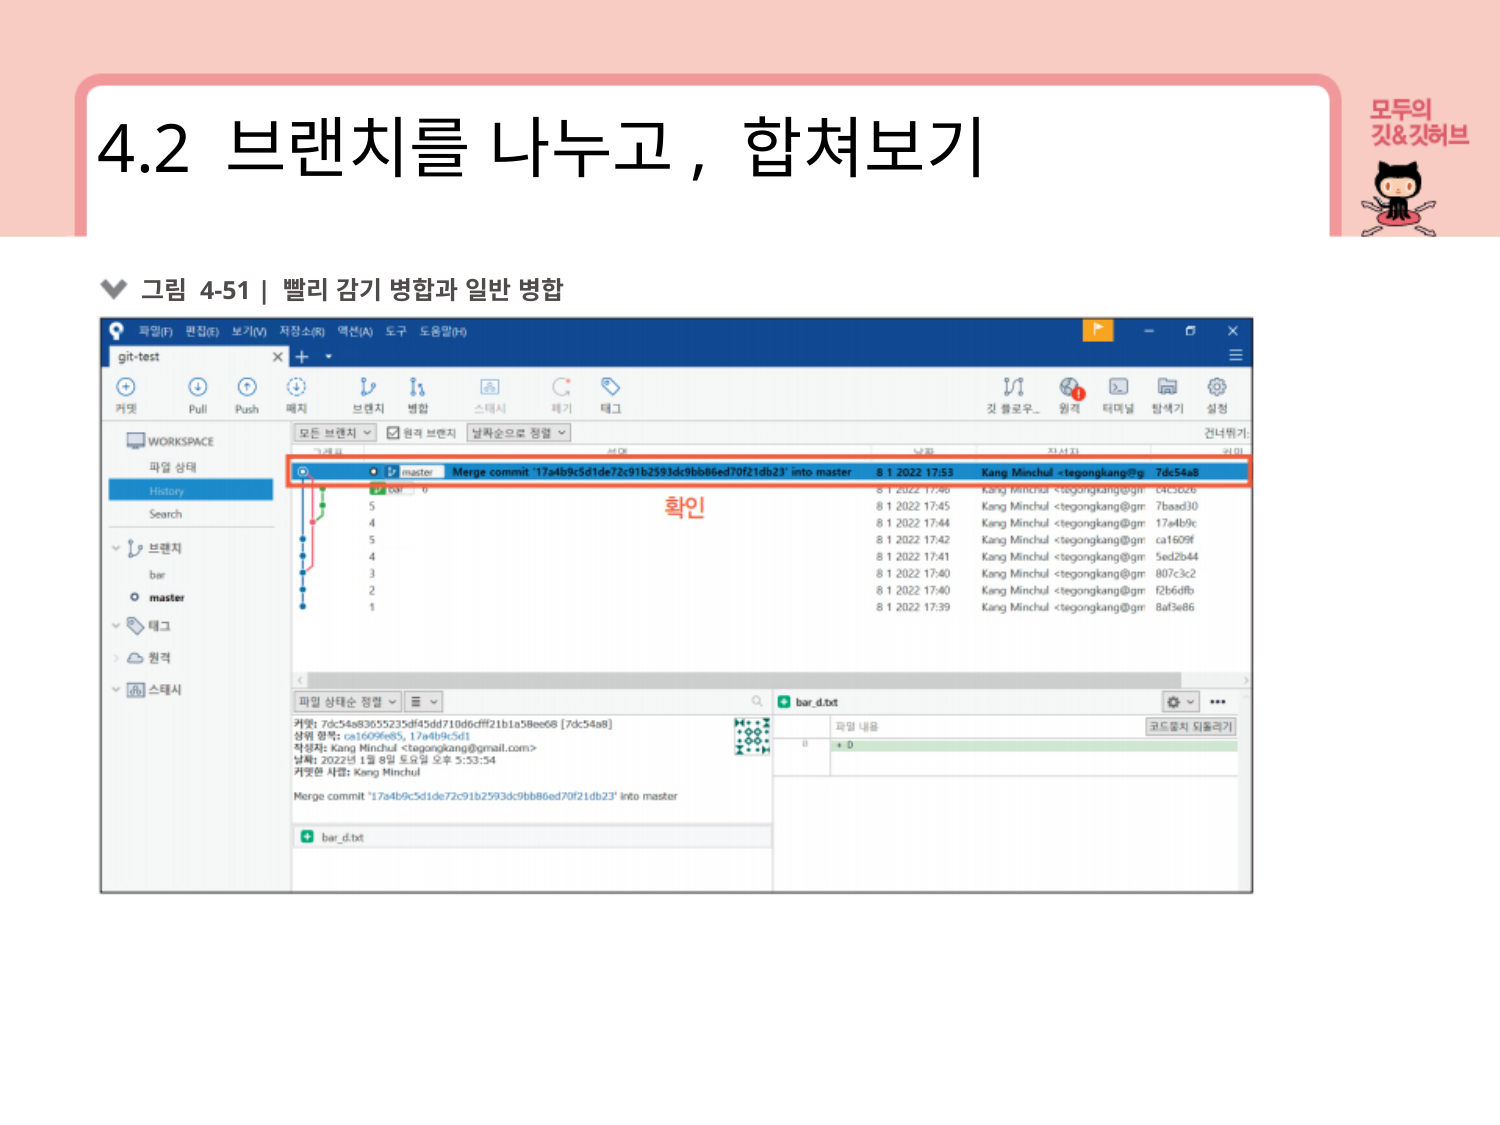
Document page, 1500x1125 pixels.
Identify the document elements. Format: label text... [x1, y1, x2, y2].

picture [0, 0, 1500, 1125]
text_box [97, 264, 1374, 311]
text_box 4.2 브랜치를 나누고, 합쳐보기 [82, 61, 1413, 193]
